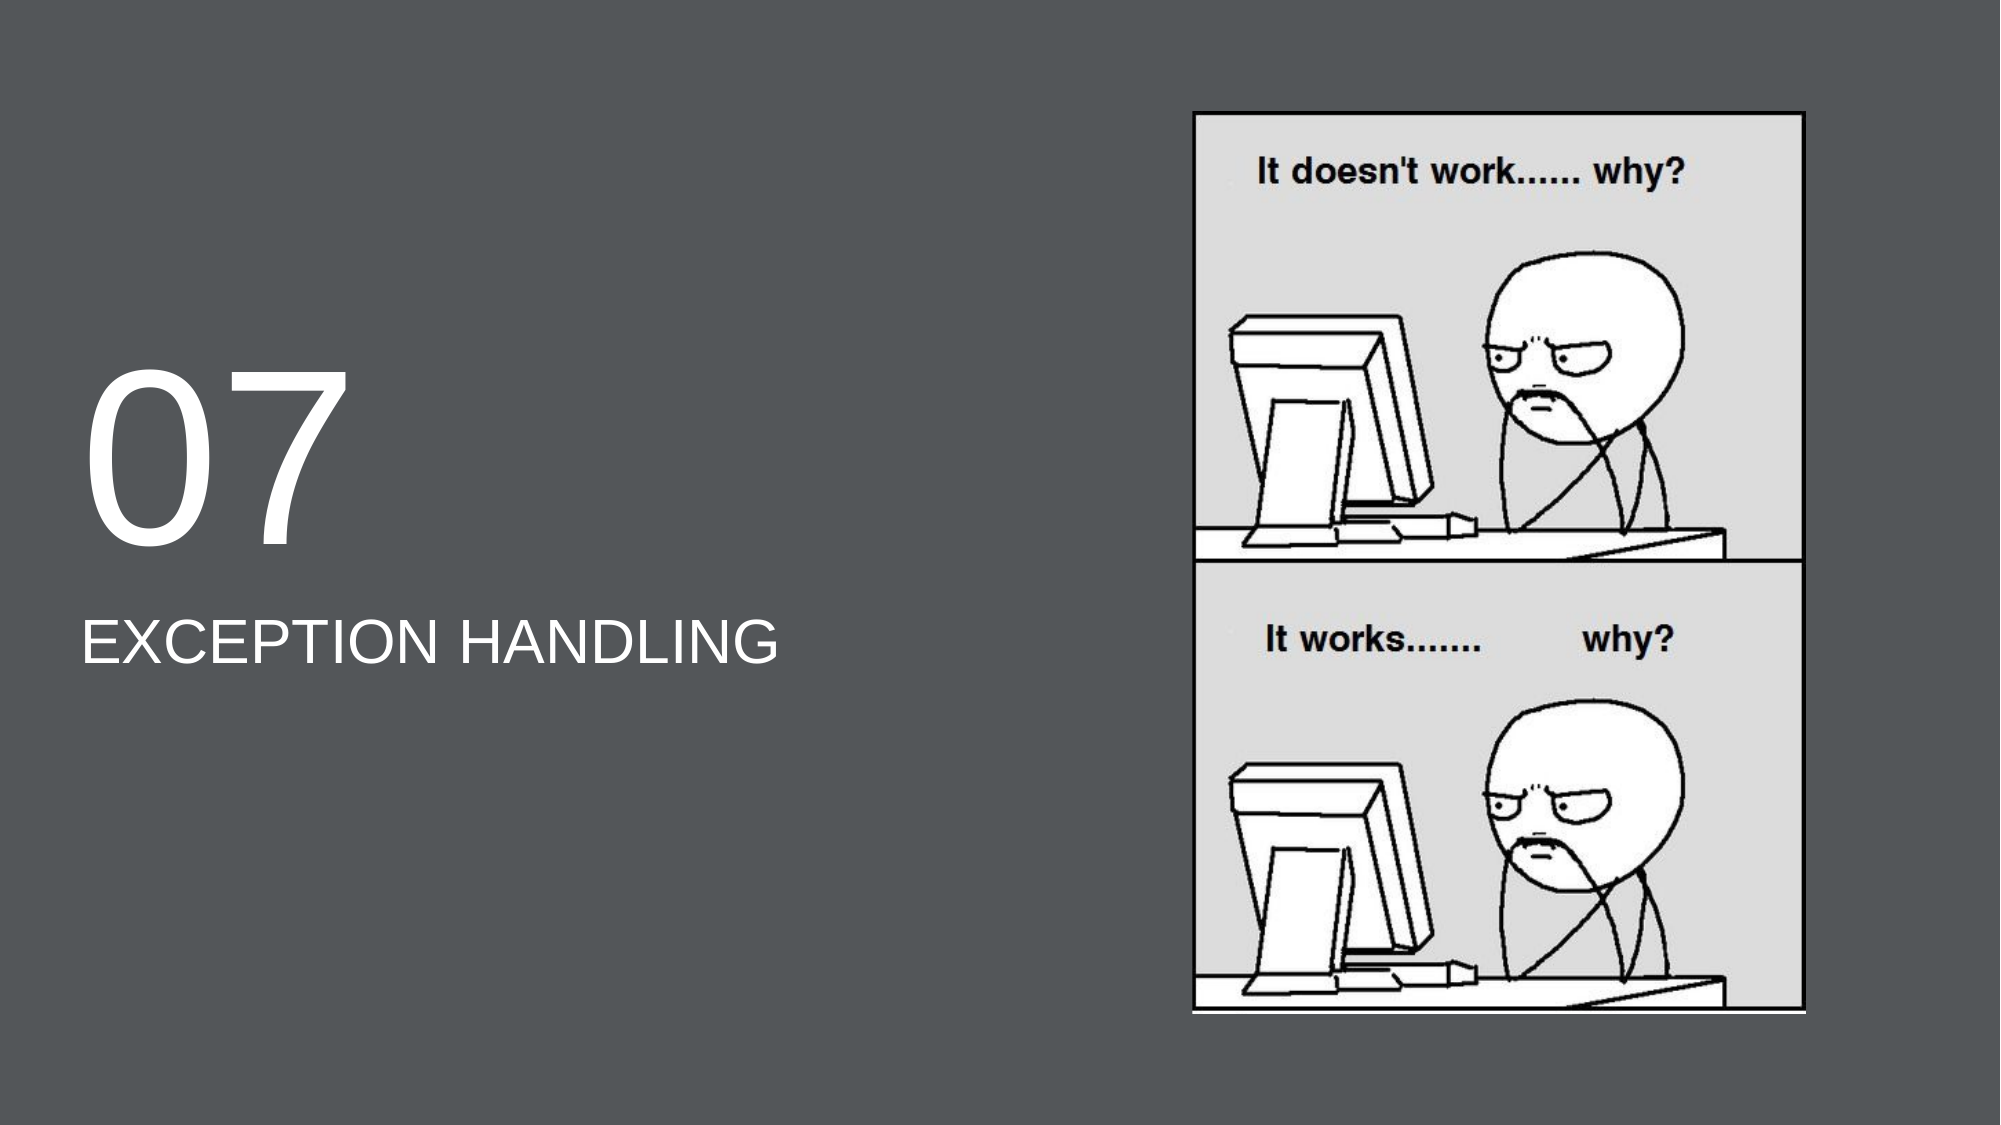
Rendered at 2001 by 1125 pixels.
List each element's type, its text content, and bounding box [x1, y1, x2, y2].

list Exception handling [80, 601, 1119, 1009]
list 07 [80, 368, 399, 595]
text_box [1192, 111, 1806, 1014]
